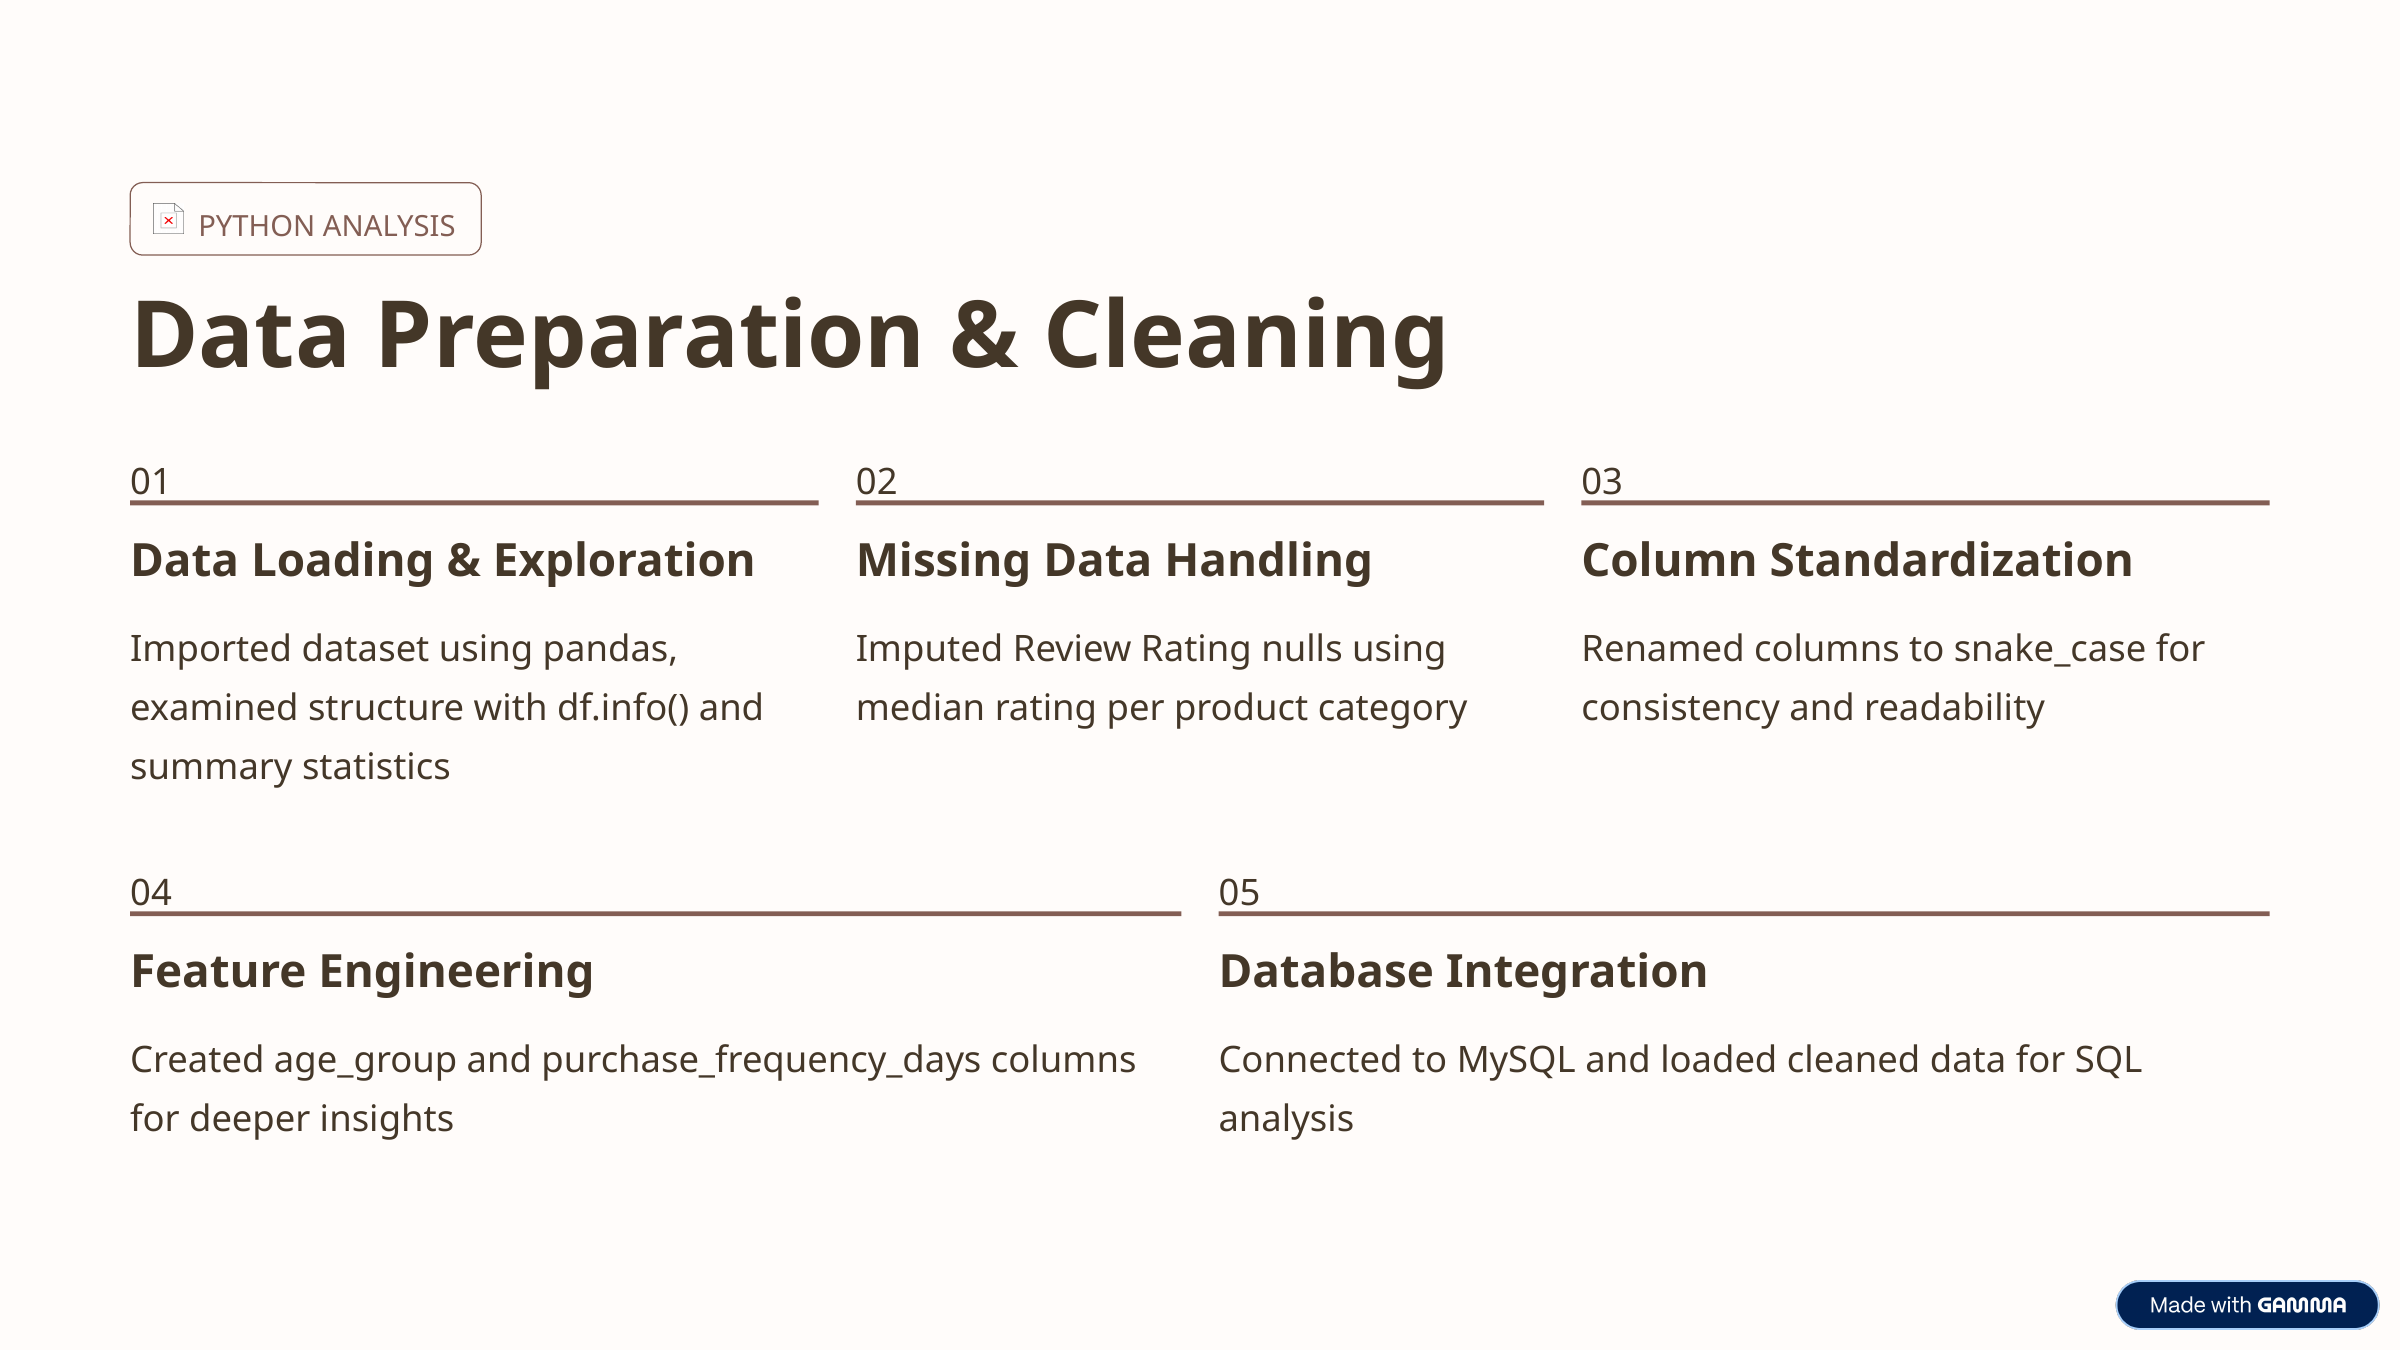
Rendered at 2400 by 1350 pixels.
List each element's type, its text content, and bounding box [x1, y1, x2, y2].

text_box 04 [130, 853, 168, 900]
text_box Database Integration [1218, 939, 1684, 998]
text_box [130, 500, 819, 506]
text_box 02 [855, 442, 893, 489]
text_box Column Standardization [1581, 528, 2067, 587]
text_box [1581, 500, 2270, 506]
text_box [130, 911, 1182, 917]
picture [153, 203, 184, 234]
text_box Created age_group and purchase_frequency_days columns for deeper insights [130, 1020, 1182, 1140]
text_box 03 [1581, 442, 1619, 489]
picture [2106, 1271, 2389, 1339]
text_box [855, 500, 1545, 506]
text_box [1218, 911, 2270, 917]
text_box Imputed Review Rating nulls using median rating per product category [855, 609, 1545, 729]
text_box Connected to MySQL and loaded cleaned data for SQL analysis [1218, 1020, 2270, 1140]
text_box Data Preparation & Cleaning [130, 270, 1265, 387]
text_box Missing Data Handling [855, 528, 1321, 587]
text_box PYTHON ANALYSIS [198, 195, 458, 243]
text_box Imported dataset using pandas, examined structure with df.info() and summary statistics [130, 609, 819, 788]
text_box Data Loading & Exploration [130, 528, 681, 587]
text_box [130, 182, 482, 256]
text_box 01 [130, 442, 168, 489]
text_box 05 [1218, 853, 1256, 900]
text_box Feature Engineering [130, 939, 596, 998]
text_box Renamed columns to snake_case for consistency and readability [1581, 609, 2270, 729]
